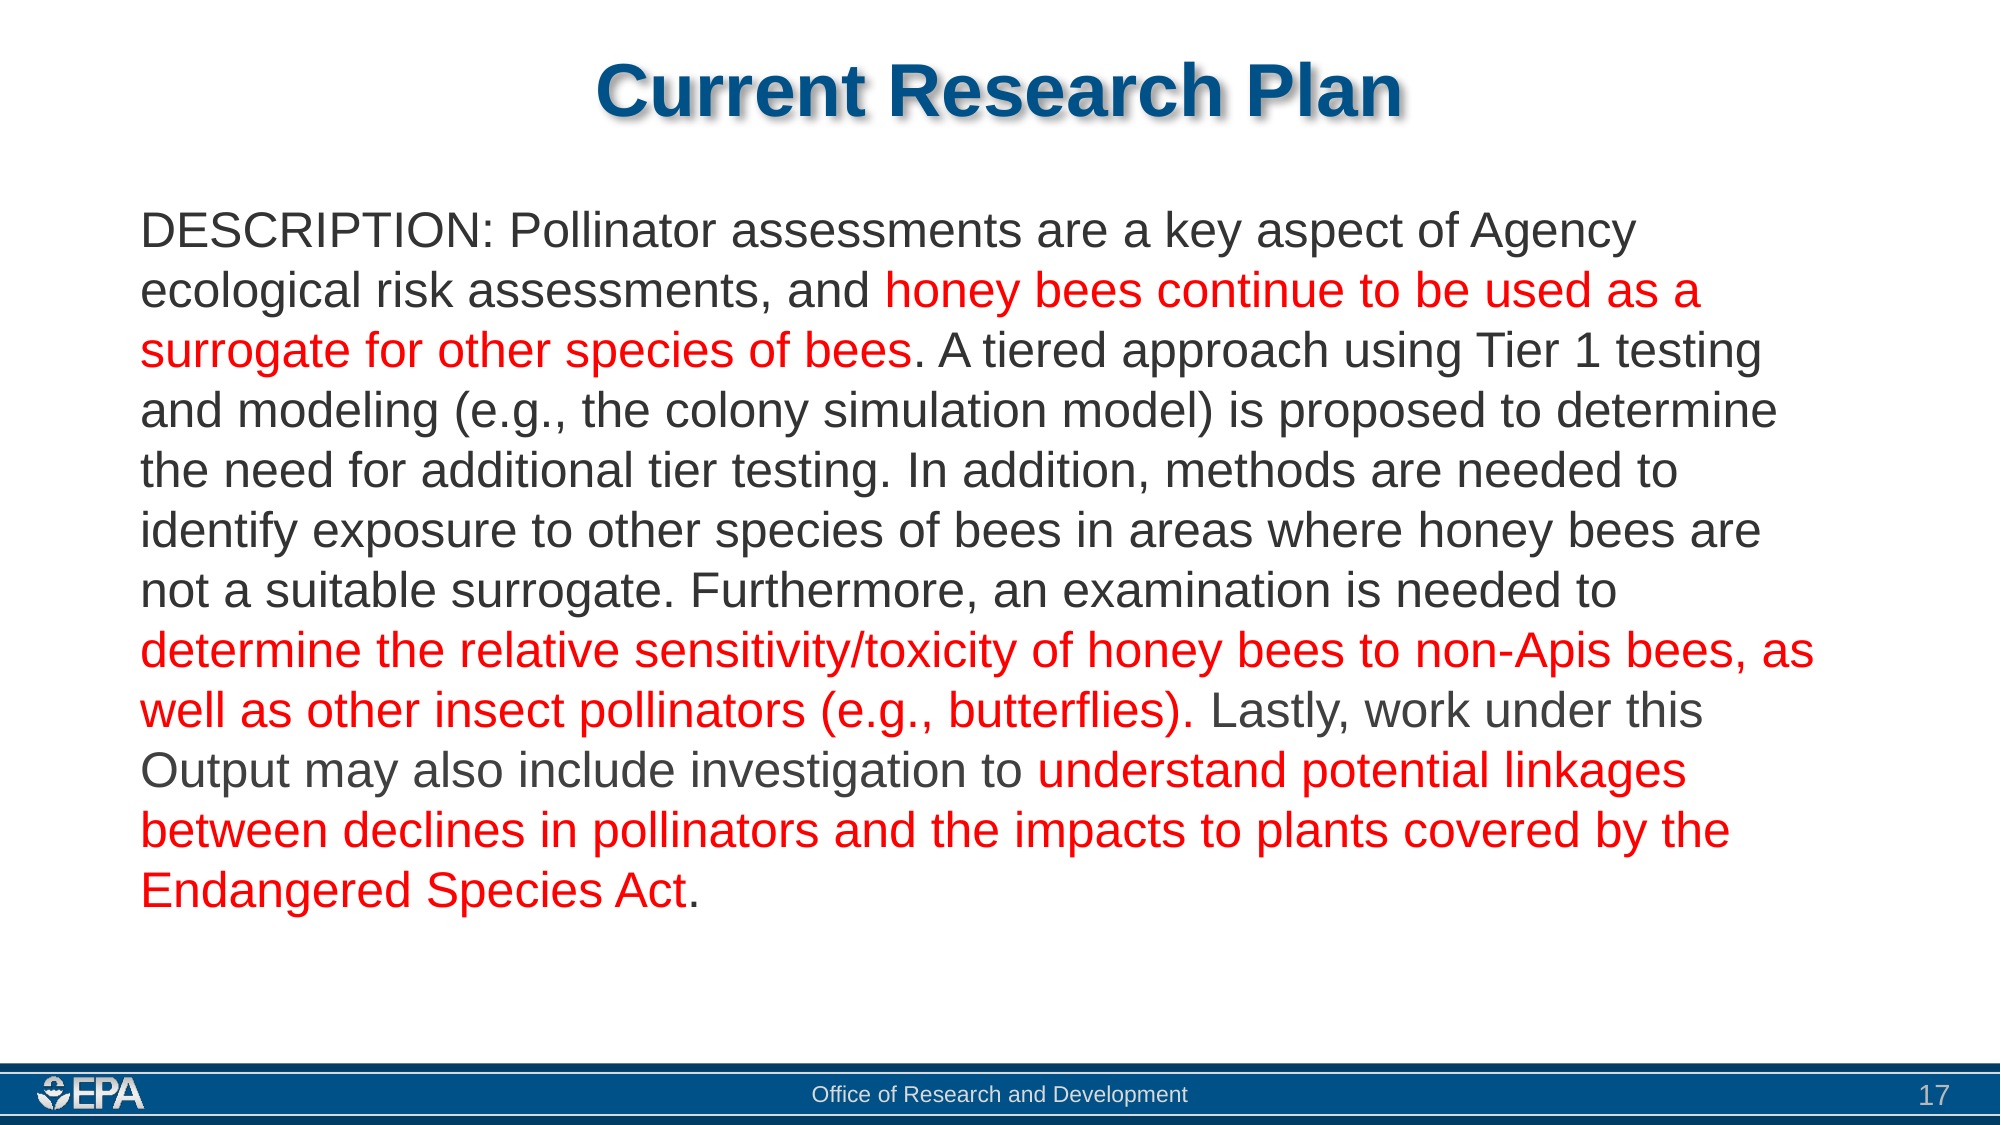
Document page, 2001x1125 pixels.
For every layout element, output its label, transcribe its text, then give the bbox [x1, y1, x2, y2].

picture [34, 1070, 148, 1116]
list DESCRIPTION: Pollinator assessments are a key aspect of Agency ecological risk assessments, and honey bees continue to be used as a surrogate for other species of bees. A tiered approach using Tier 1 testing and modeling (e.g., the colony simulation model) is proposed to determine the need for additional tier testing. In addition, methods are needed to identify exposure to other species of bees in areas where honey bees are not a suitable surrogate. Furthermore, an examination is needed to determine the relative sensitivity/toxicity of honey bees to non-Apis bees, as well as other insect pollinators (e.g., butterflies). Lastly, work under this Output may also include investigation to understand potential linkages between declines in pollinators and the impacts to plants covered by the Endangered Species Act. [124, 189, 1851, 971]
slide_number 17 [1548, 1071, 1966, 1117]
title Current Research Plan [149, 29, 1851, 145]
